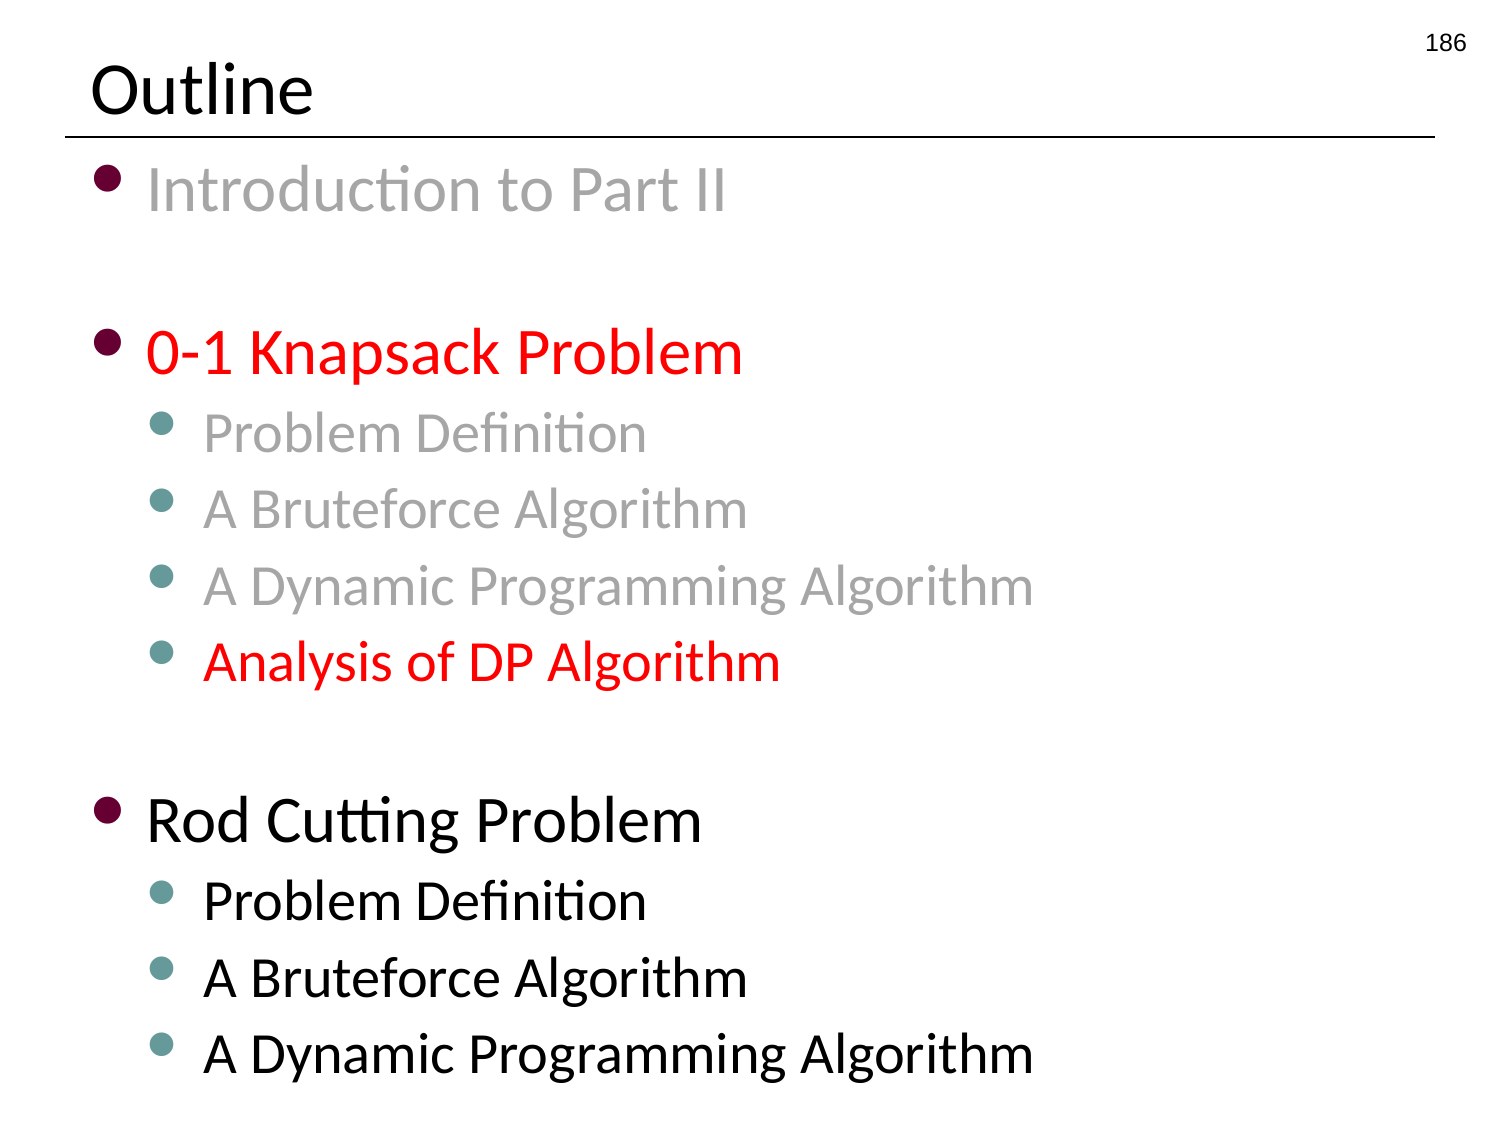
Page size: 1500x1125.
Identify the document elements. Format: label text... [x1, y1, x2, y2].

list Introduction to Part II 0-1 Knapsack Problem Problem Definition A Bruteforce Algorithm A Dynamic Programming Algorithm Analysis of DP Algorithm Rod Cutting Problem Problem Definition A Bruteforce Algorithm A Dynamic Programming Algorithm [75, 137, 1471, 1071]
title Outline [75, 20, 1425, 138]
slide_number 186 [1131, 18, 1483, 62]
